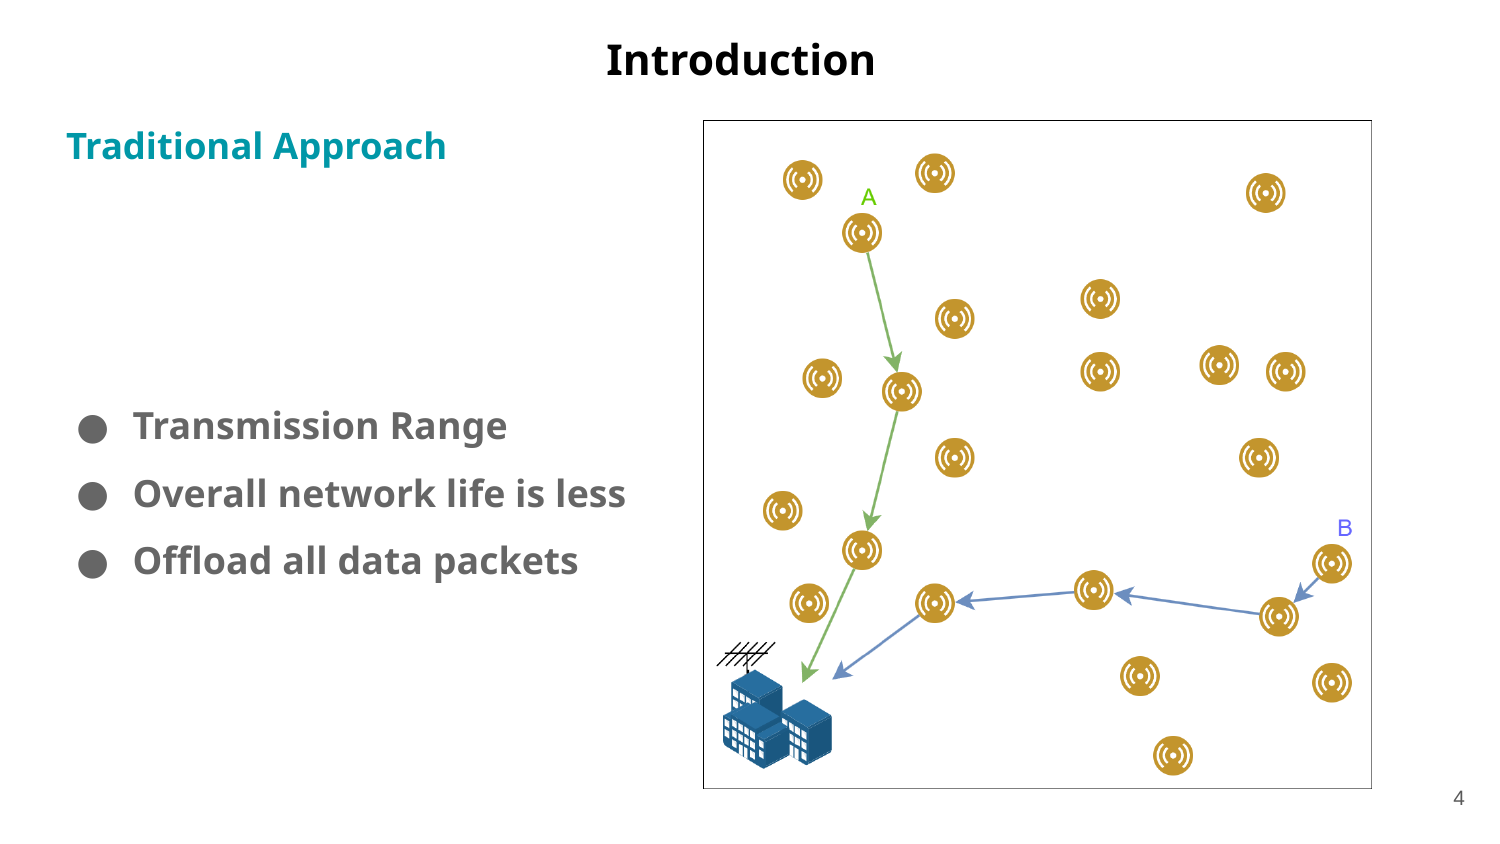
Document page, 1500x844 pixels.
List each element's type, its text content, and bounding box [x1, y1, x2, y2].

title Introduction [42, 17, 1441, 112]
picture [703, 119, 1373, 789]
list Traditional Approach [51, 111, 827, 193]
slide_number ‹#› [1389, 764, 1480, 830]
text_box Transmission Range Overall network life is less Offload all data packets [42, 364, 644, 560]
